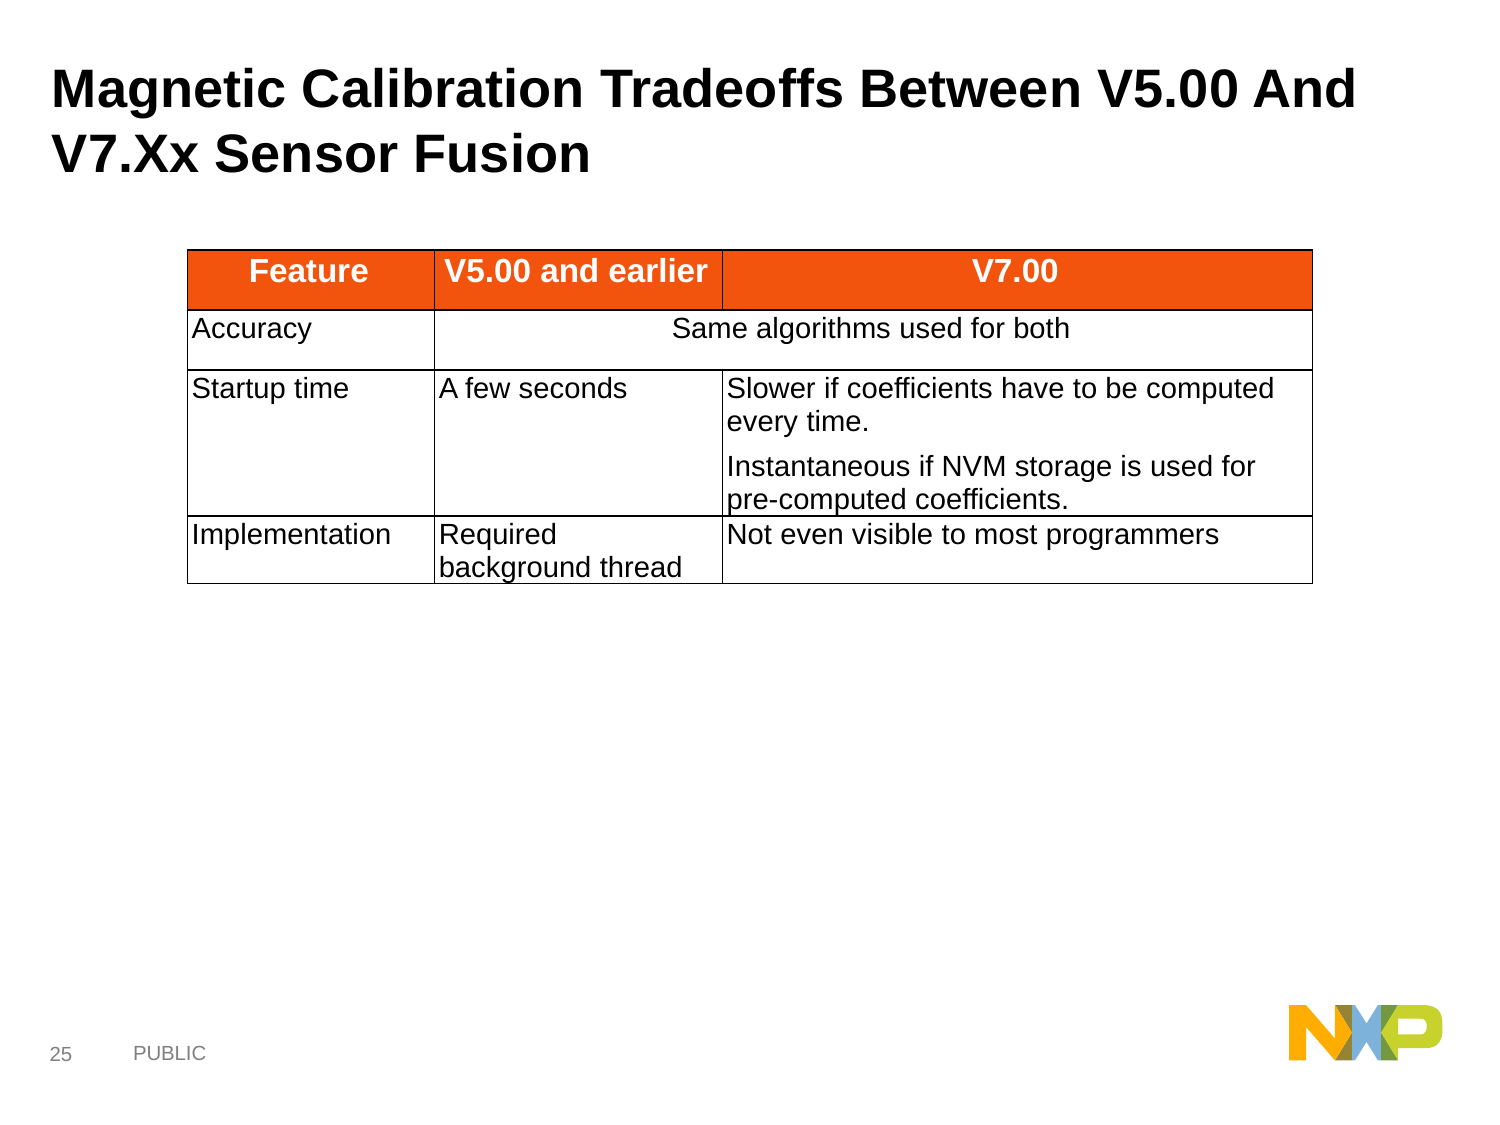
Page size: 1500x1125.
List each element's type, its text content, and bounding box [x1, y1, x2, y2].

table_cell Startup time [188, 371, 434, 515]
table_header V5.00 and earlier [435, 251, 722, 309]
title Magnetic Calibration Tradeoffs Between V5.00 And V7.Xx Sensor Fusion [36, 45, 1472, 154]
table_header V7.00 [723, 251, 1312, 309]
table_header Feature [188, 251, 434, 309]
table_cell Not even visible to most programmers [723, 517, 1312, 583]
table_cell A few seconds [435, 371, 722, 515]
table_cell Same algorithms used for both [435, 311, 1312, 369]
table_cell Accuracy [188, 311, 434, 369]
table_cell Required background thread [435, 517, 722, 583]
table_cell Slower if coefficients have to be computed every time. Instantaneous if NVM storage is used for pre-computed coefficients. [723, 371, 1312, 515]
table_cell Implementation [188, 517, 434, 583]
